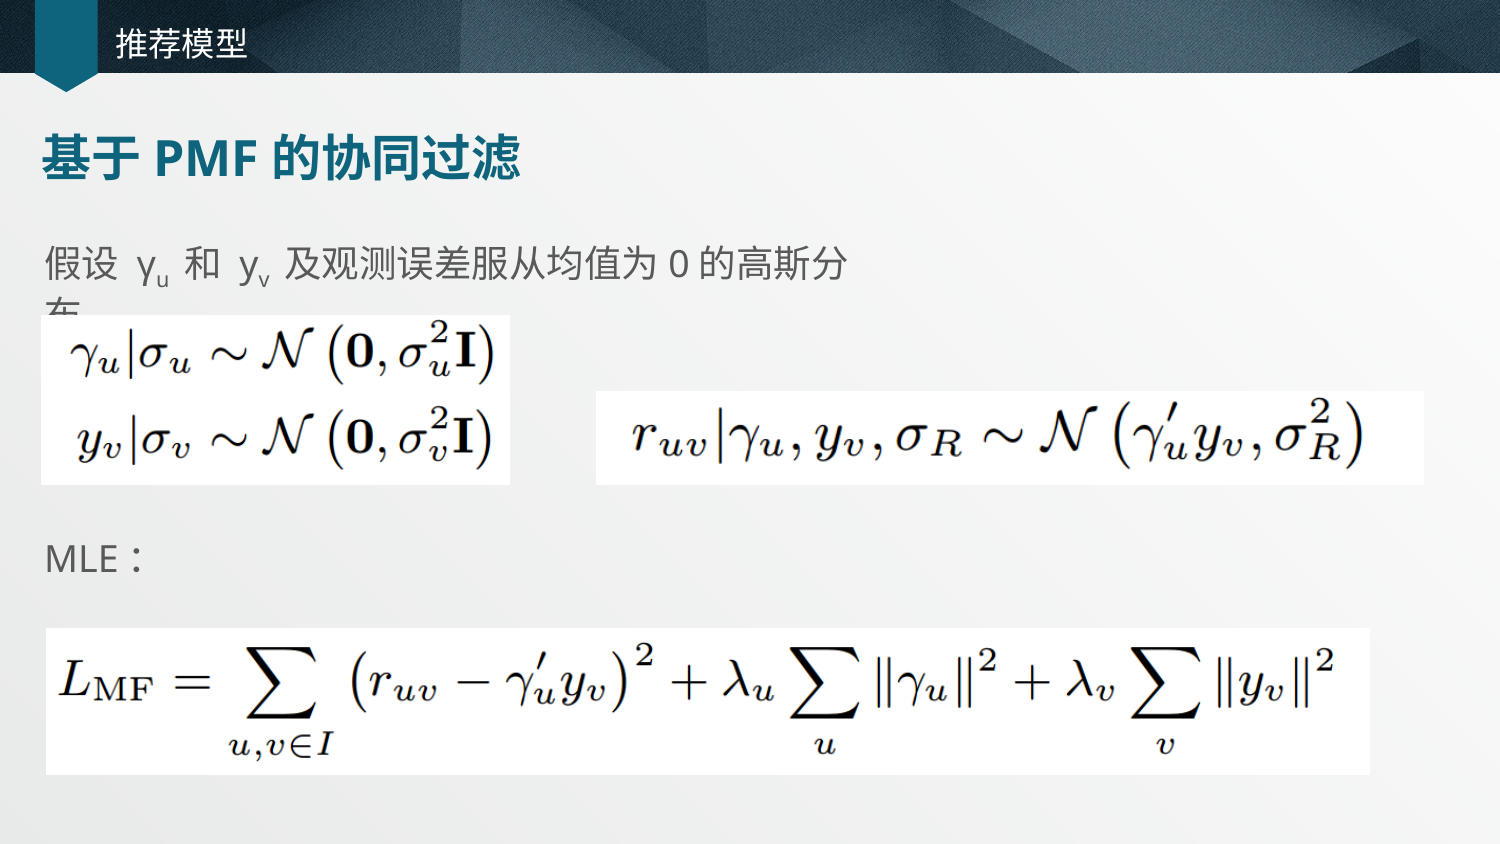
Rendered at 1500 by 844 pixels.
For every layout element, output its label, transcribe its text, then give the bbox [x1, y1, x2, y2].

text_box 基于PMF的协同过滤 [41, 126, 1447, 187]
picture [596, 391, 1424, 485]
picture [46, 628, 1370, 775]
picture [41, 315, 510, 485]
text_box 假设 γu 和 yv 及观测误差服从均值为0的高斯分布 [29, 232, 880, 344]
picture [98, 0, 1500, 73]
title 推荐模型 [100, 20, 551, 66]
text_box MLE： [29, 528, 780, 633]
picture [0, 0, 34, 73]
